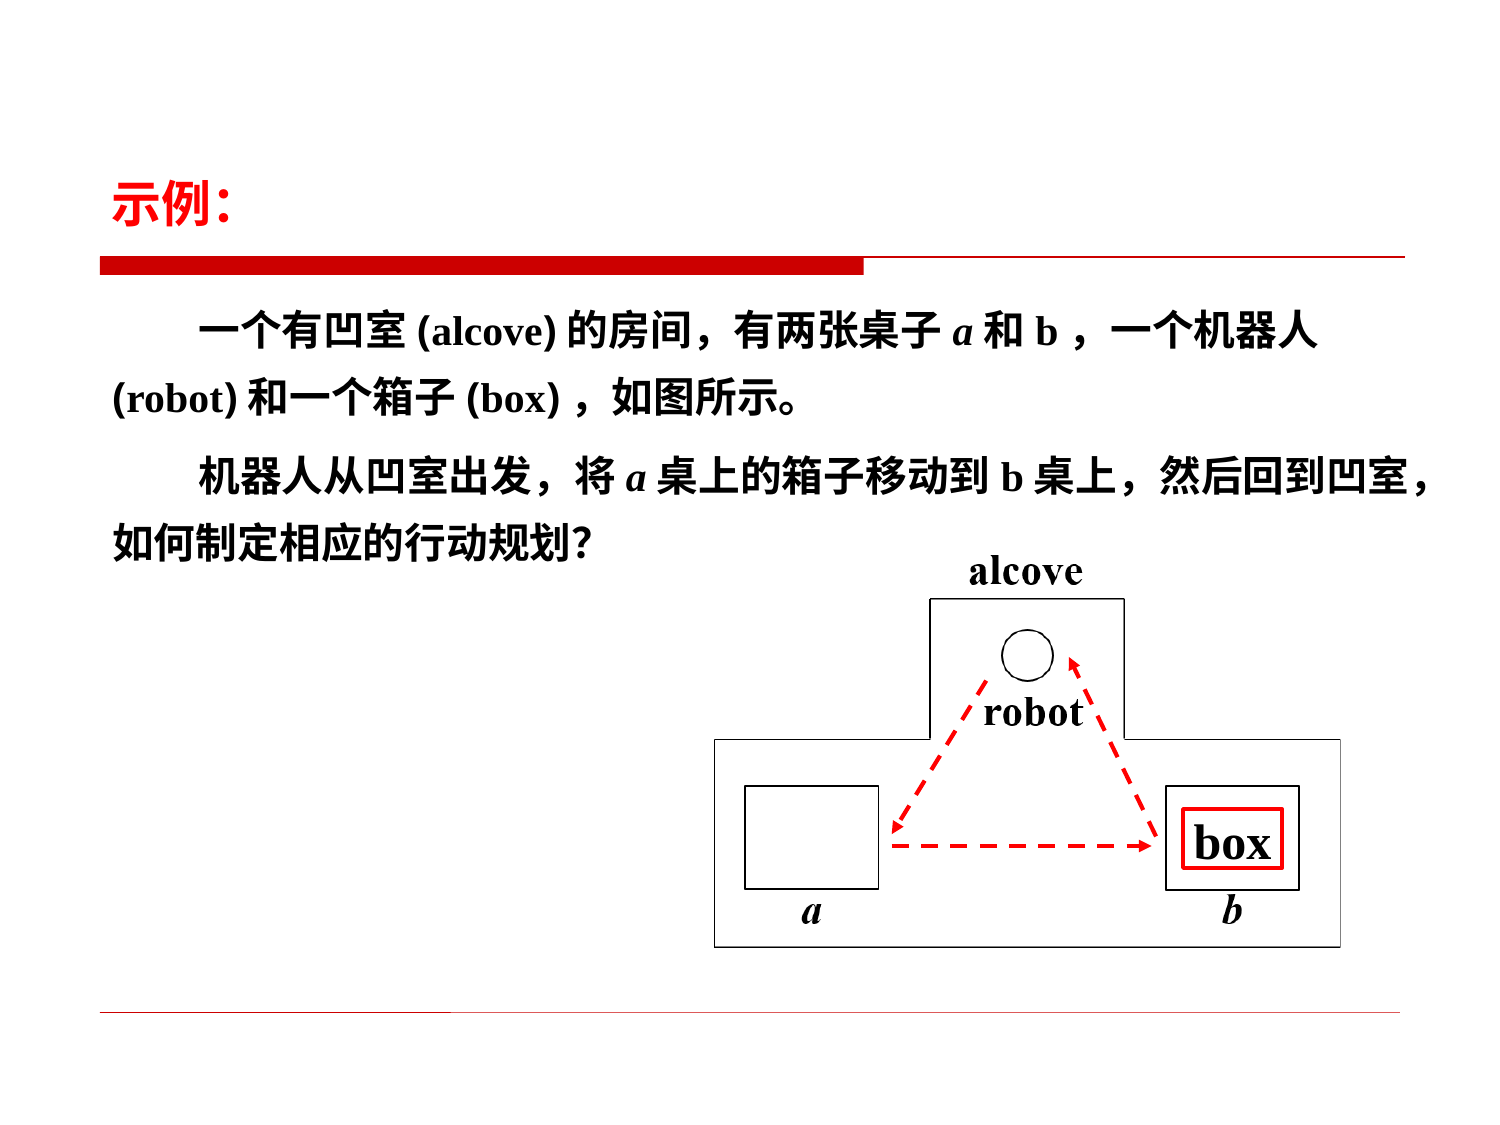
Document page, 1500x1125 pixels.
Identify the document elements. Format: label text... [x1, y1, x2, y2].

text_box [759, 656, 1282, 875]
picture [714, 527, 1341, 960]
text_box 一个有凹室(alcove)的房间，有两张桌子a和b，一个机器人(robot)和一个箱子(box)，如图所示。 机器人从凹室出发，将a桌上的箱子移动到b桌上，然后回到凹室，如何制定相应的行动规划？ [112, 287, 1412, 567]
text_box 示例： [111, 172, 266, 233]
